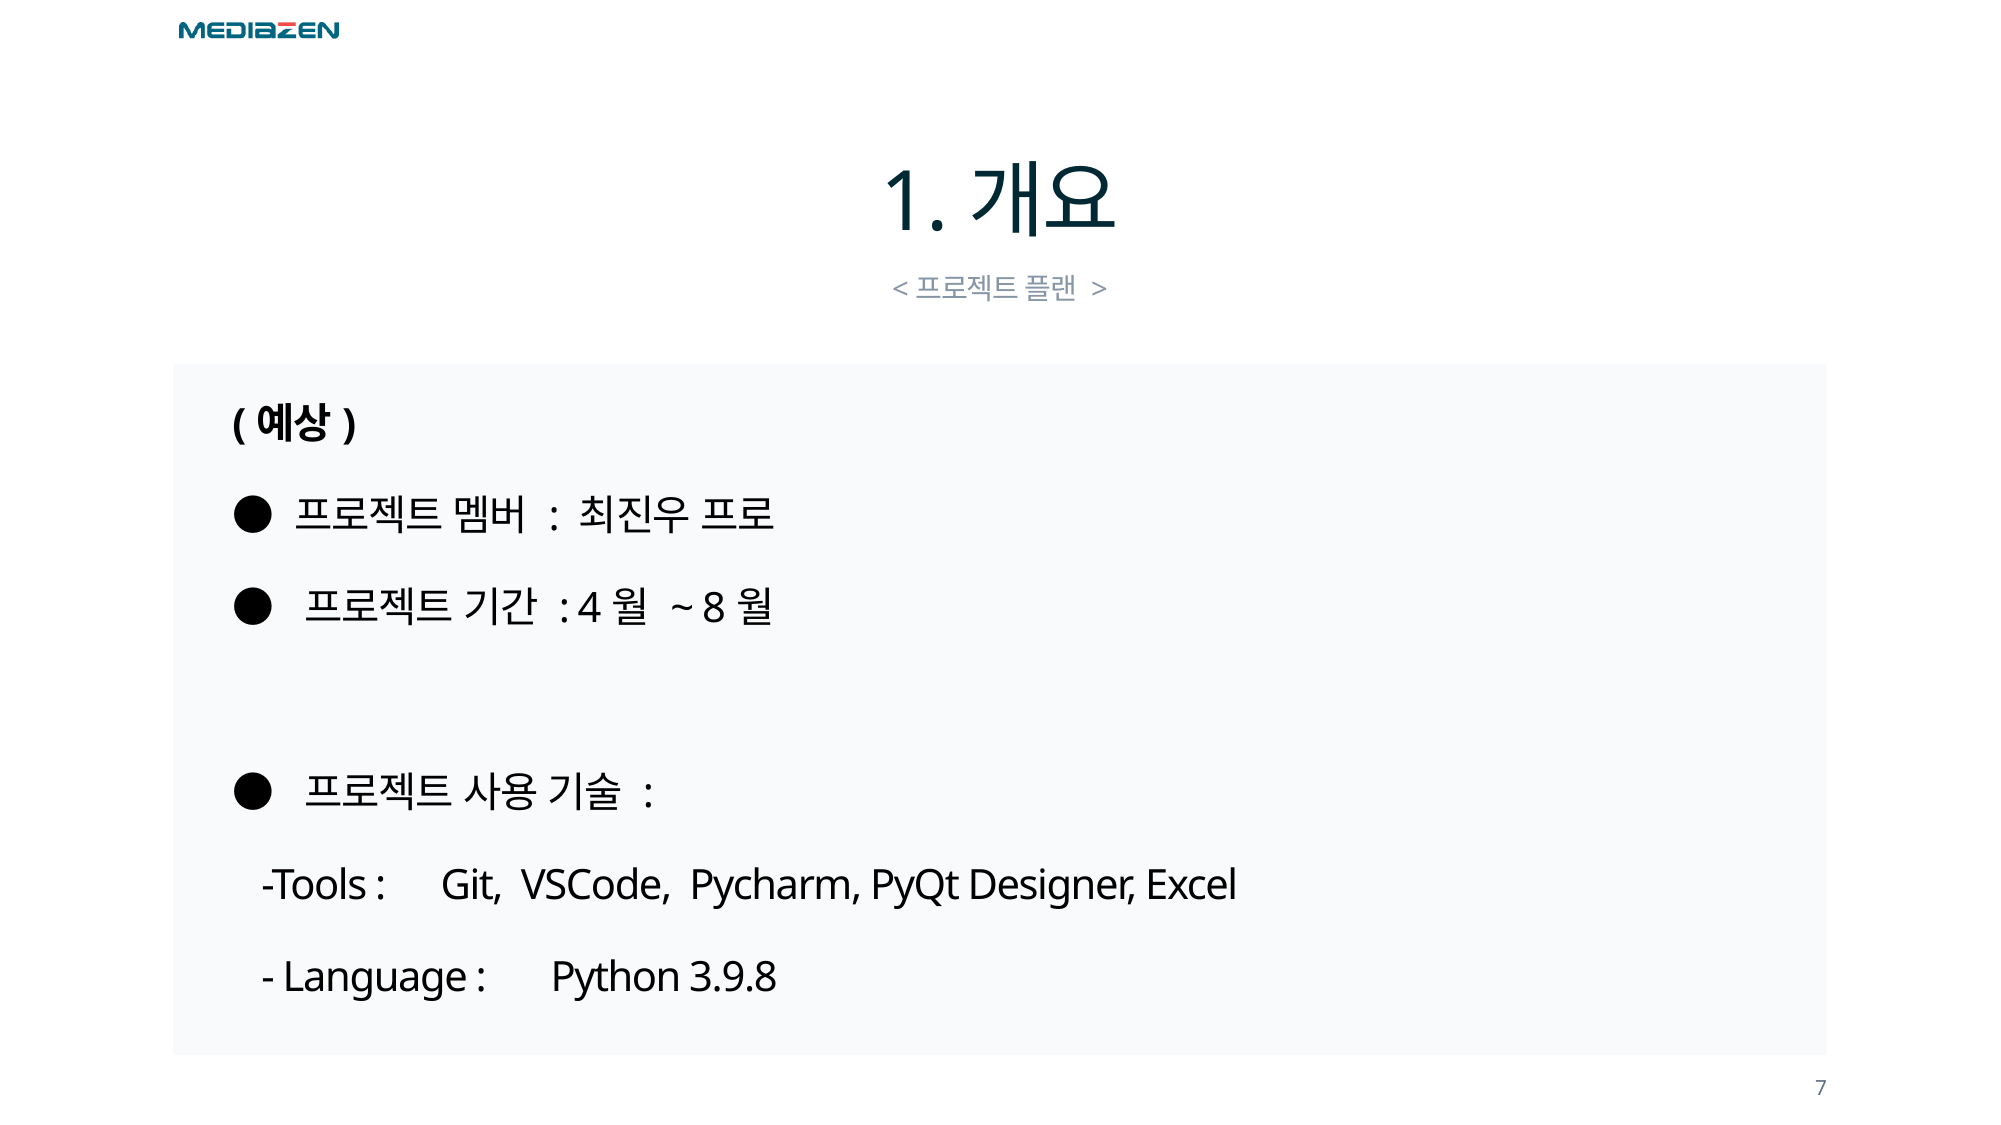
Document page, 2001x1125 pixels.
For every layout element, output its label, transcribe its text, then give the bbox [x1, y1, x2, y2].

slide_number 7 [1606, 1056, 1827, 1103]
title 1.개요 [173, 118, 1827, 248]
list (예상) ● 프로젝트 멤버 : 최진우 프로 ● 프로젝트 기간 : 4월 ~ 8월 ● 프로젝트 사용 기술 : -Tools : Git, VSCode, Pycharm, PyQt Designer, Excel - Language : Python 3.9.8 [173, 364, 1827, 1055]
picture [174, 17, 343, 43]
list <프로젝트 플랜 > [173, 259, 1827, 344]
